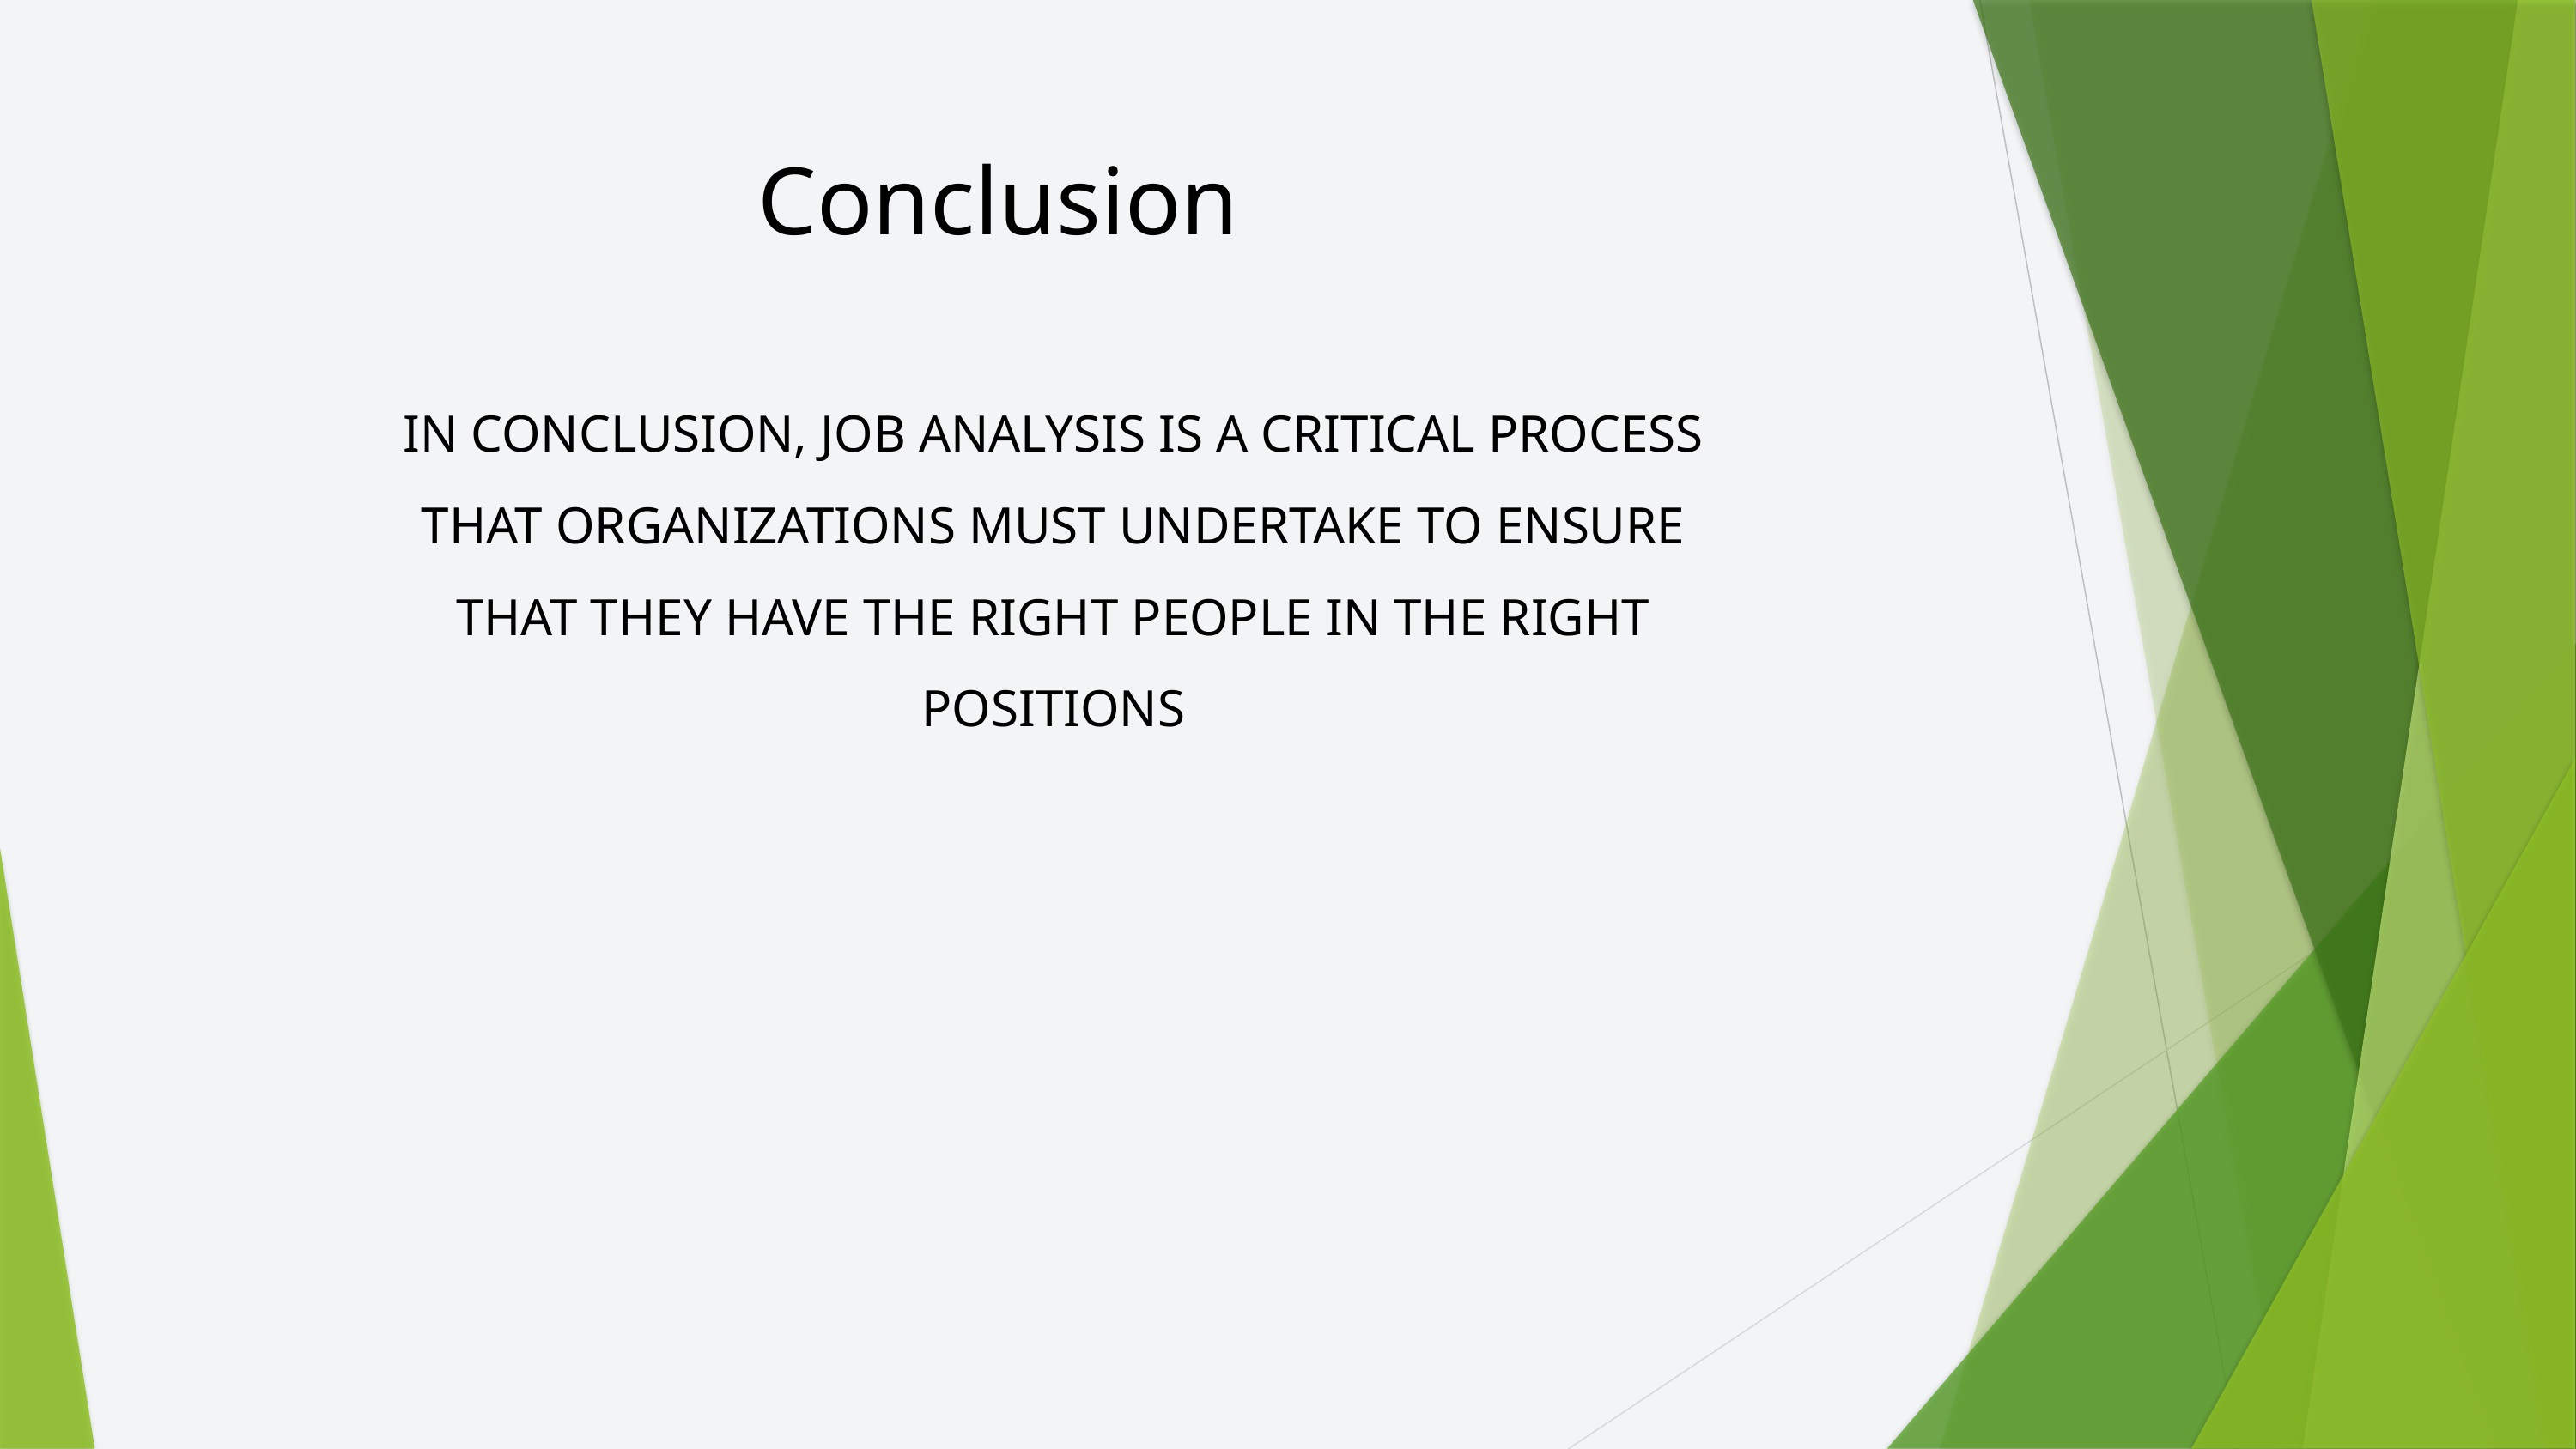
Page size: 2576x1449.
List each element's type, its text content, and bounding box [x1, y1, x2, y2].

text_box Conclusion [743, 123, 1255, 254]
text_box IN CONCLUSION, JOB ANALYSIS IS A CRITICAL PROCESS THAT ORGANIZATIONS MUST UNDERTAKE TO ENSURE THAT THEY HAVE THE RIGHT PEOPLE IN THE RIGHT POSITIONS [375, 370, 1732, 737]
